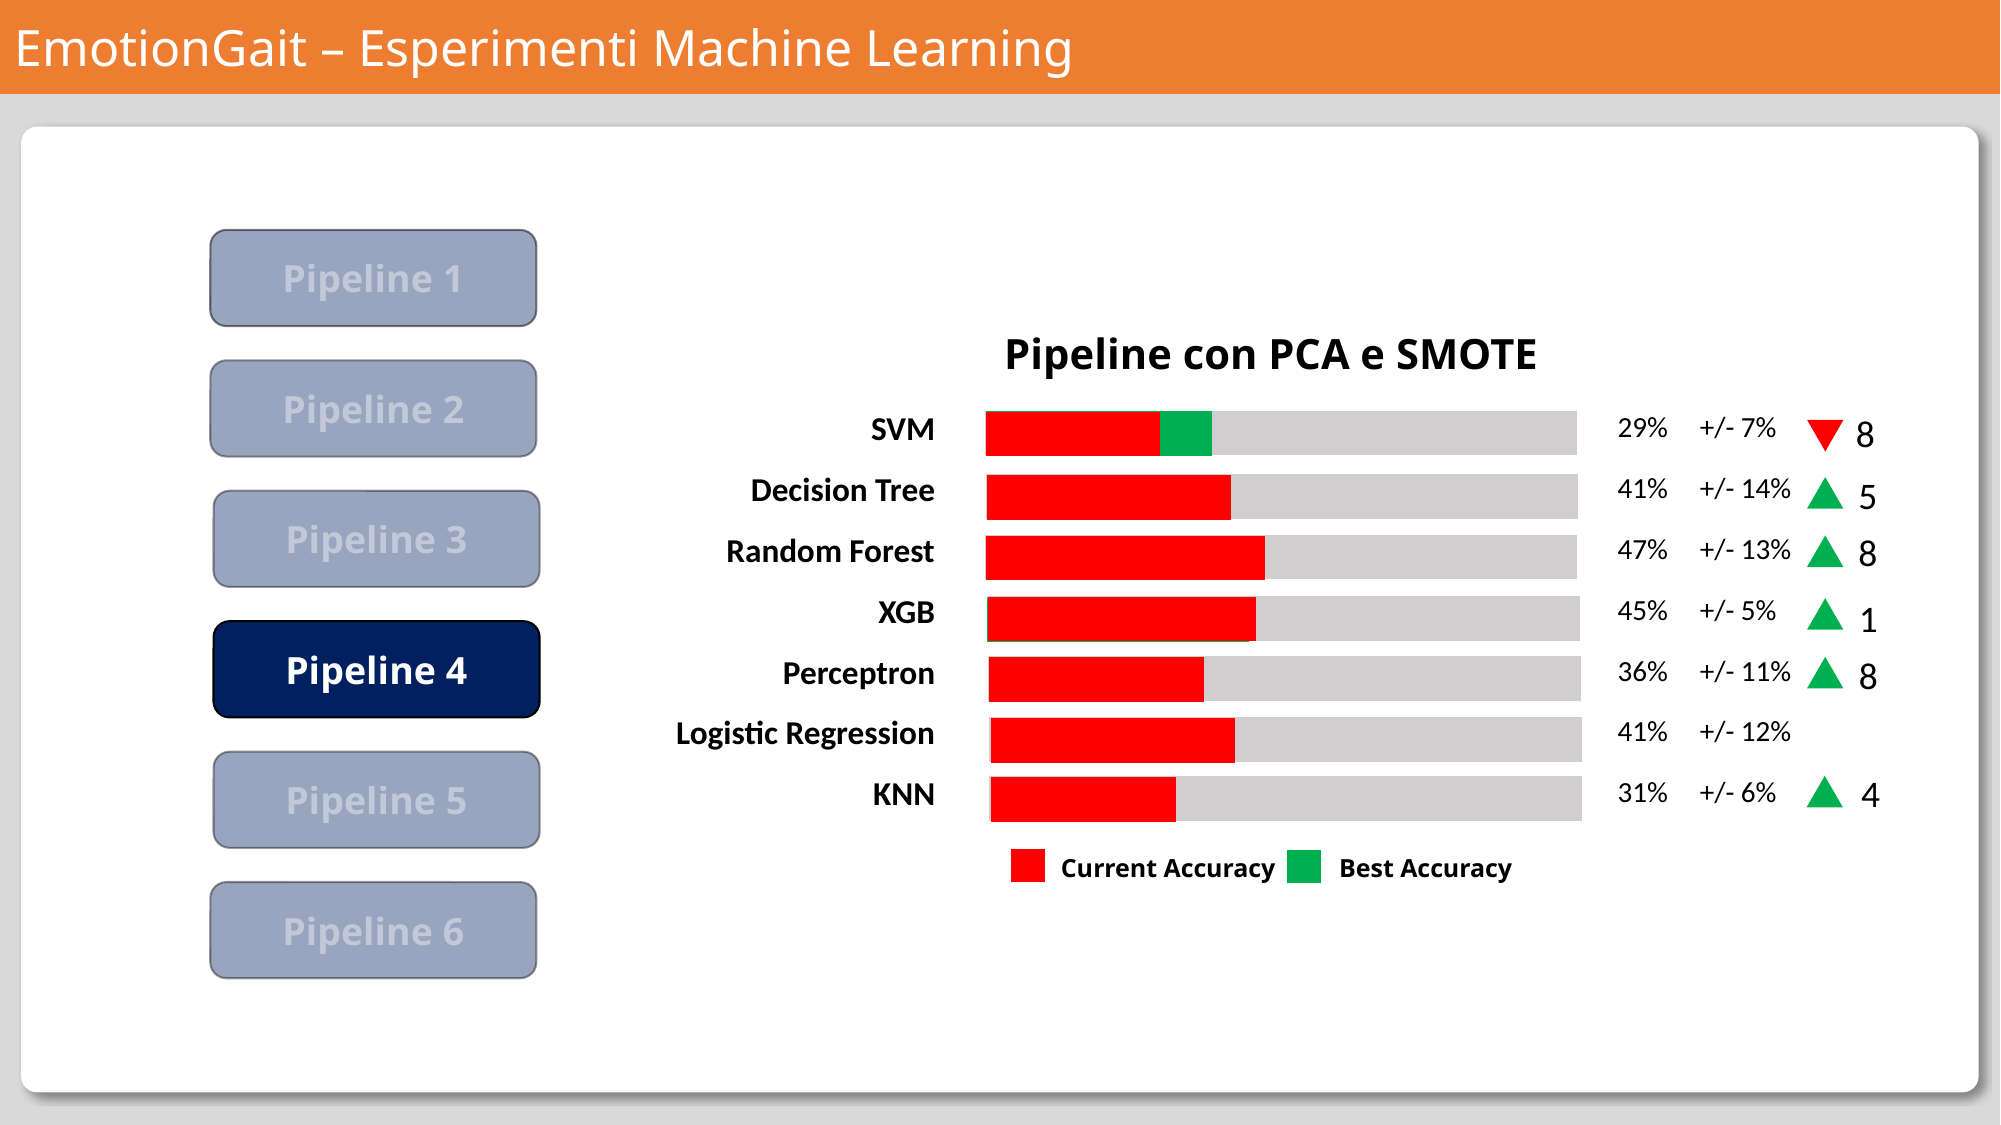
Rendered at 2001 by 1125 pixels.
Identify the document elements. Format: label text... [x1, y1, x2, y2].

table_cell XGB [649, 591, 950, 652]
text_box [1807, 419, 1841, 452]
text_box [21, 126, 1979, 1093]
text_box [1807, 477, 1843, 509]
text_box Pipeline 3 [212, 489, 541, 588]
table_cell [950, 652, 1603, 712]
text_box [987, 475, 1231, 520]
text_box [988, 597, 1256, 641]
text_box 1 [1843, 587, 1910, 644]
text_box Pipeline con PCA e SMOTE [764, 270, 1778, 386]
table_cell KNN [649, 773, 950, 834]
table_cell Decision Tree [649, 469, 950, 530]
text_box [1807, 656, 1843, 689]
table_cell 41% [1603, 469, 1685, 530]
table_cell 36% [1603, 652, 1685, 712]
text_box [991, 718, 1235, 763]
table_cell 31% [1603, 773, 1685, 834]
text_box 8 [1843, 521, 1910, 582]
text_box [0, 0, 2000, 94]
text_box EmotionGait – Esperimenti Machine Learning [0, 8, 1392, 84]
text_box Pipeline 5 [212, 750, 541, 849]
text_box Pipeline 4 [212, 620, 541, 719]
text_box [986, 474, 1578, 519]
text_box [1011, 845, 1571, 892]
text_box Pipeline 6 [209, 880, 538, 980]
text_box 8 [1841, 402, 1908, 463]
text_box [988, 656, 1581, 701]
table_header +/- 7% [1685, 408, 1869, 469]
table_cell +/- 12% [1685, 712, 1869, 773]
text_box [1212, 411, 1577, 455]
text_box 4 [1846, 762, 1913, 823]
text_box 8 [1843, 644, 1910, 705]
table_cell [950, 712, 1603, 773]
table_cell 45% [1603, 591, 1685, 652]
text_box [986, 412, 1160, 456]
table_cell Perceptron [649, 652, 950, 712]
table_cell +/- 14% [1685, 469, 1843, 530]
text_box [1806, 775, 1843, 808]
table_header SVM [649, 408, 950, 469]
table_cell +/- 11% [1685, 652, 1869, 712]
table_header [950, 408, 1603, 469]
table_cell Logistic Regression [649, 712, 950, 773]
table_cell +/- 13% [1685, 530, 1869, 591]
table_header 29% [1603, 408, 1685, 469]
text_box [985, 535, 1577, 579]
text_box 5 [1843, 464, 1910, 521]
text_box [989, 776, 1582, 821]
table_cell [950, 469, 1603, 530]
text_box [989, 657, 1204, 702]
table_cell [950, 773, 1603, 834]
table_cell [950, 591, 1603, 652]
text_box Pipeline 1 [209, 228, 538, 328]
table_cell 47% [1603, 530, 1685, 591]
text_box [1807, 535, 1843, 568]
text_box Pipeline 2 [209, 359, 538, 458]
table_cell 41% [1603, 712, 1685, 773]
text_box [991, 777, 1176, 822]
table_cell +/- 6% [1685, 773, 1869, 834]
text_box [987, 596, 1580, 641]
table_cell +/- 5% [1685, 591, 1843, 652]
text_box [986, 411, 1212, 456]
table_cell Random Forest [649, 530, 950, 591]
table_cell [950, 530, 1603, 591]
text_box [1807, 598, 1843, 630]
text_box [986, 536, 1265, 580]
text_box [989, 717, 1582, 762]
